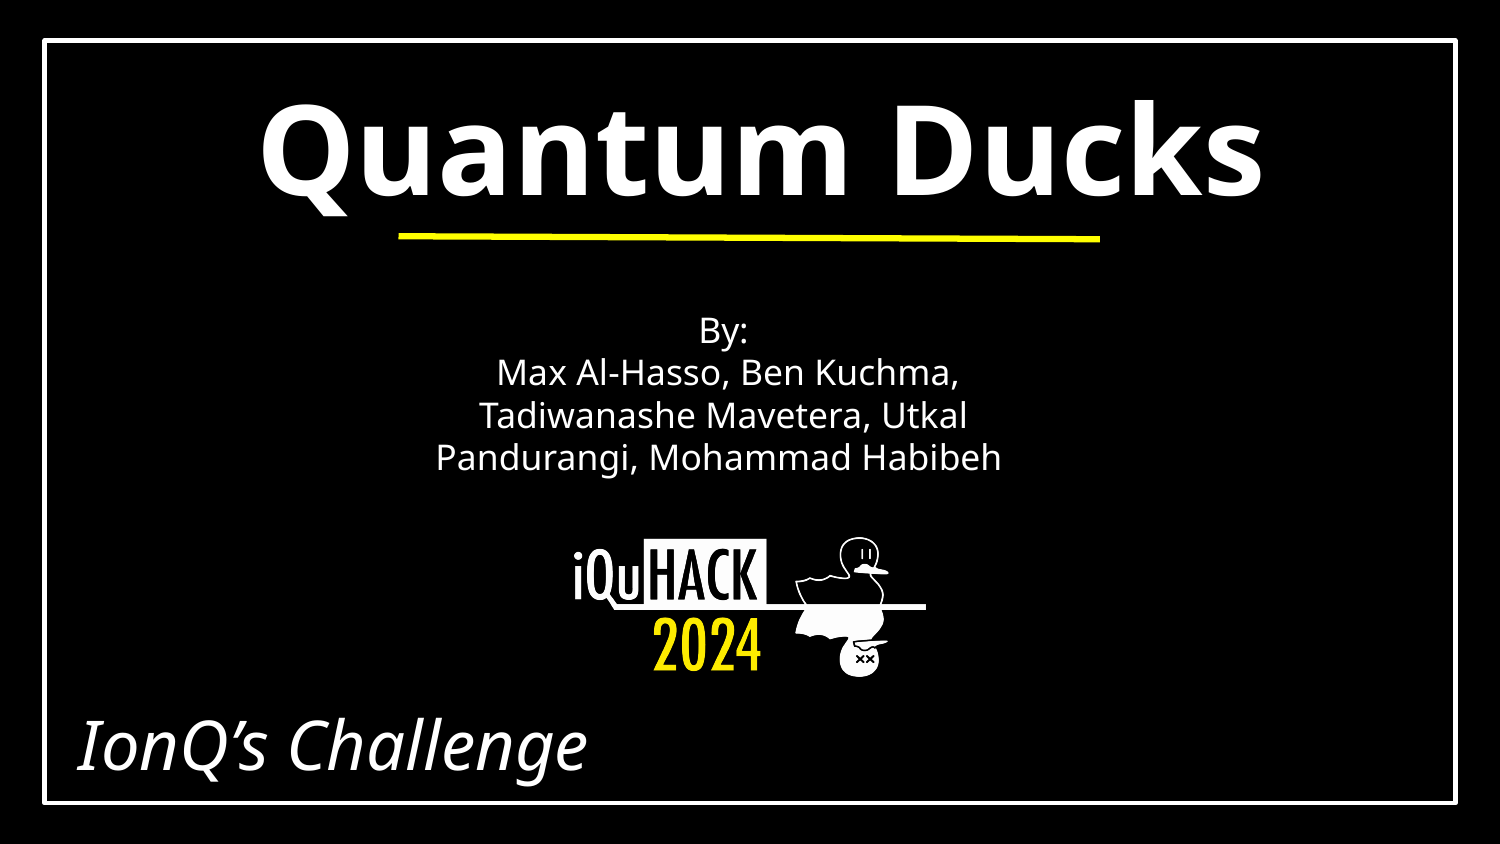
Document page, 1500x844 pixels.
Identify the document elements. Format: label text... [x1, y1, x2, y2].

text_box IonQ’s Challenge [63, 704, 683, 782]
text_box By: Max Al-Hasso, Ben Kuchma, Tadiwanashe Mavetera, Utkal Pandurangi, Mohammad Habibeh [398, 351, 1049, 435]
picture [574, 537, 926, 677]
text_box , [44, 40, 1456, 804]
text_box Quantum Ducks [167, 54, 1356, 237]
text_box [398, 235, 1101, 240]
